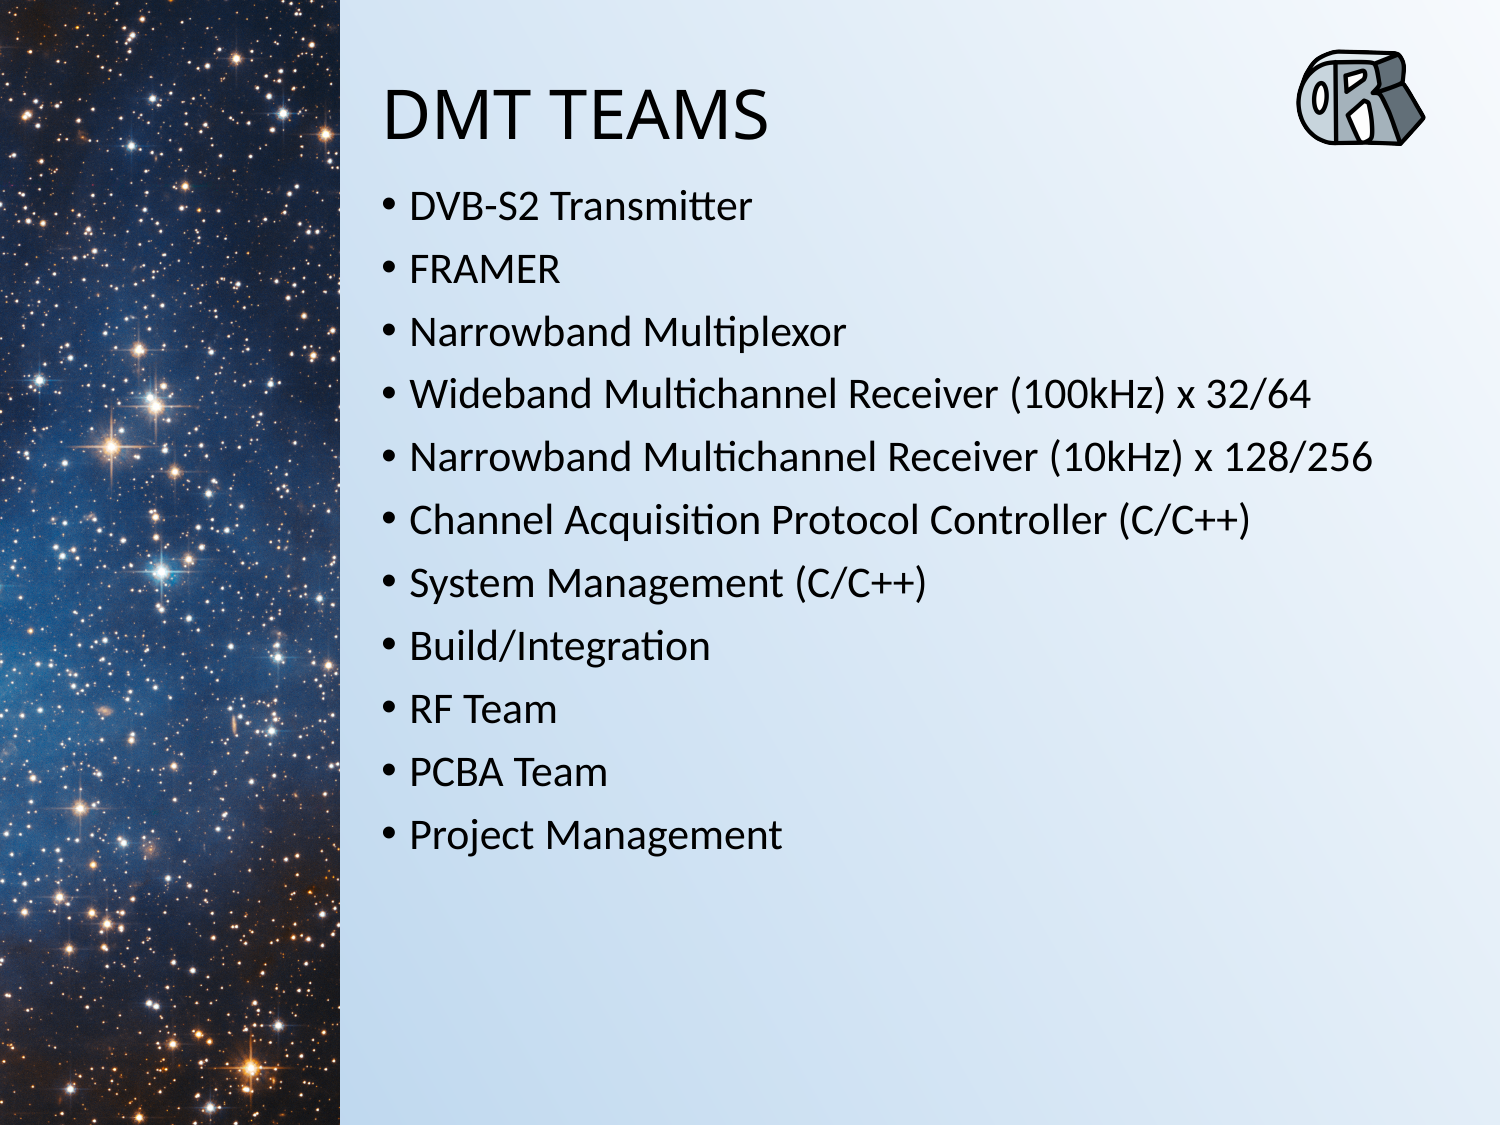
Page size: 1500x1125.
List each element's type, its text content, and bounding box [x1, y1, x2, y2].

list DVB-S2 Transmitter FRAMER Narrowband Multiplexor Wideband Multichannel Receiver (100kHz) x 32/64 Narrowband Multichannel Receiver (10kHz) x 128/256 Channel Acquisition Protocol Controller (C/C++) System Management (C/C++) Build/Integration RF Team PCBA Team Project Management [366, 174, 1464, 1014]
picture [1260, 0, 1458, 174]
picture [0, 0, 340, 1125]
title DMT TEAMS [366, 59, 1397, 174]
